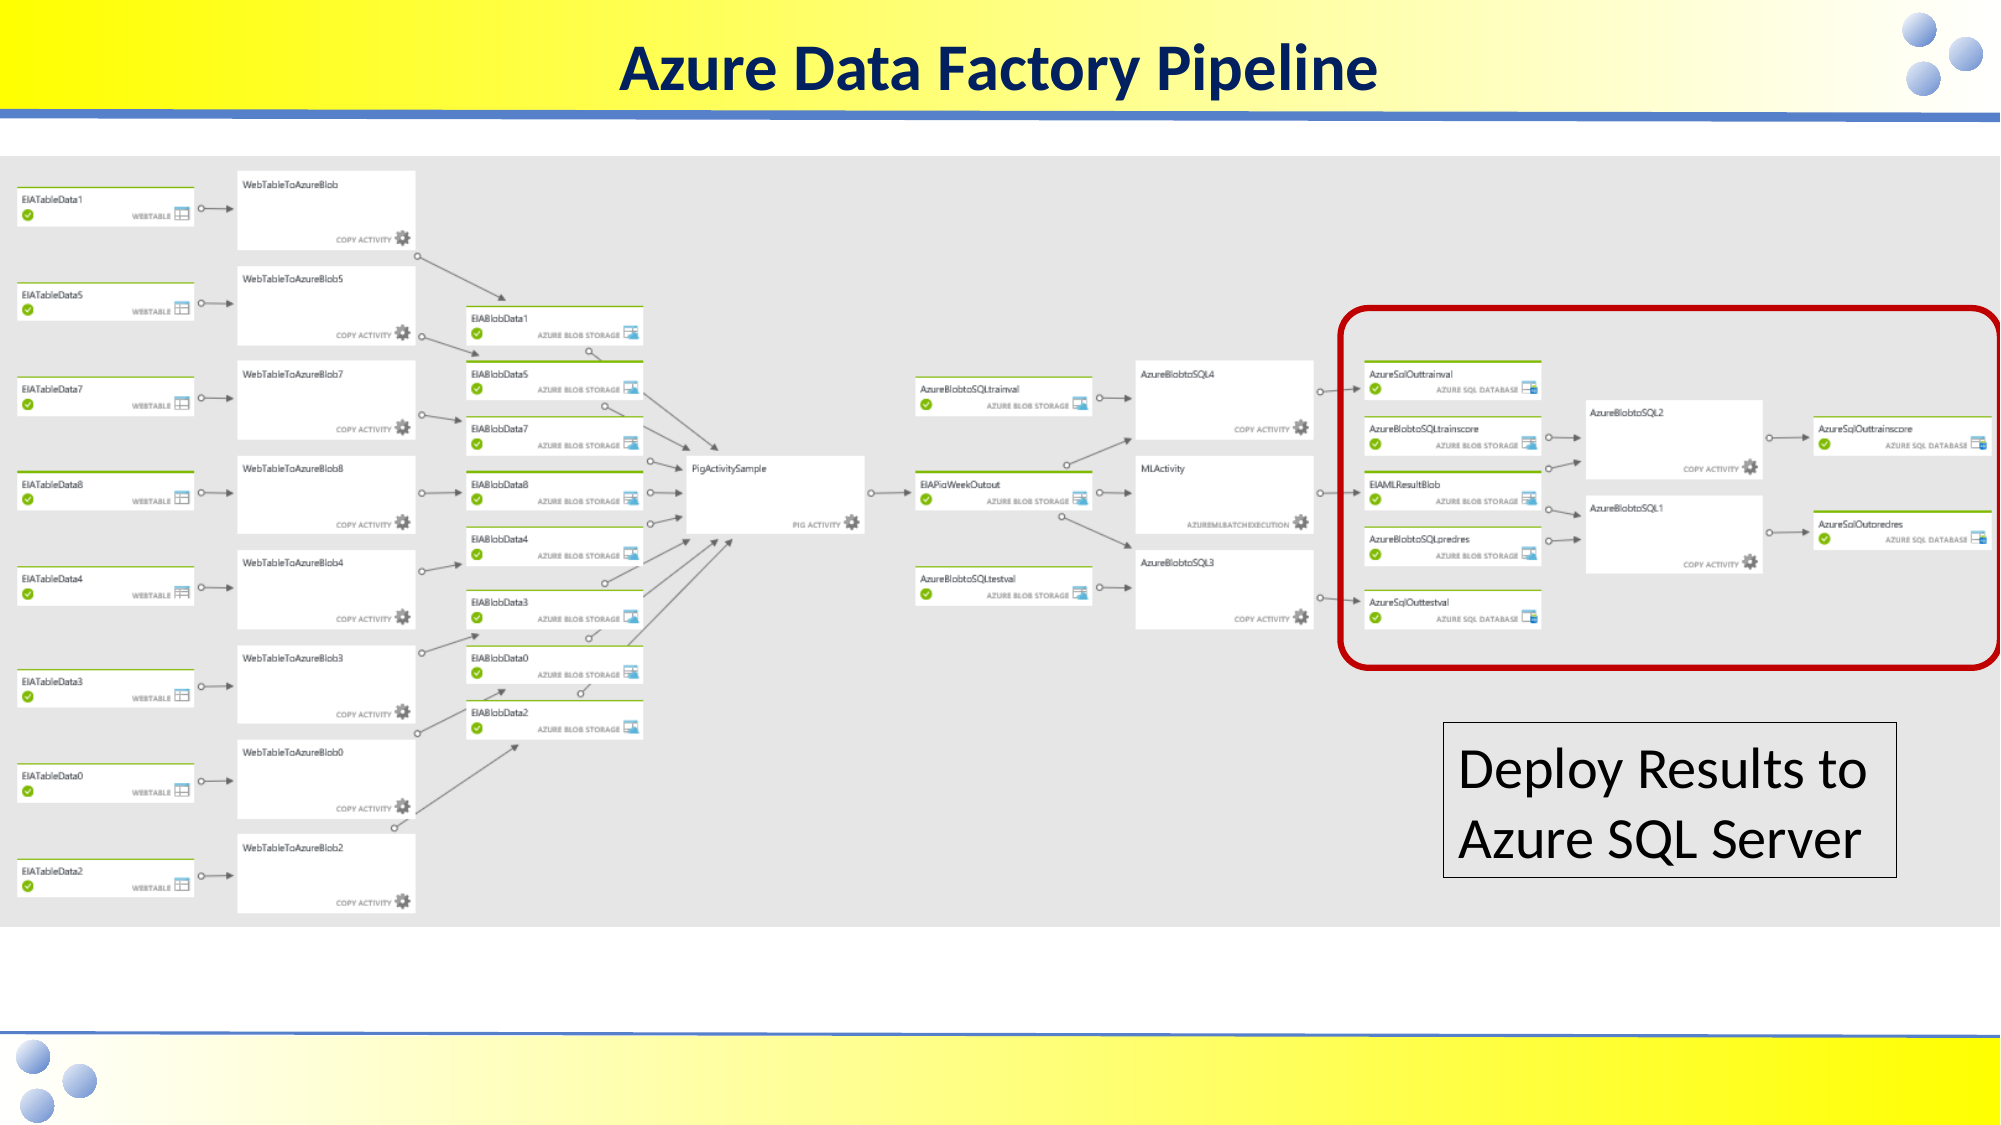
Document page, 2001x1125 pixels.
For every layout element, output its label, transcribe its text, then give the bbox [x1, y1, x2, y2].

picture [0, 156, 2000, 927]
text_box [1609, 1038, 1613, 1125]
text_box Azure Data Factory Pipeline [604, 16, 1396, 111]
